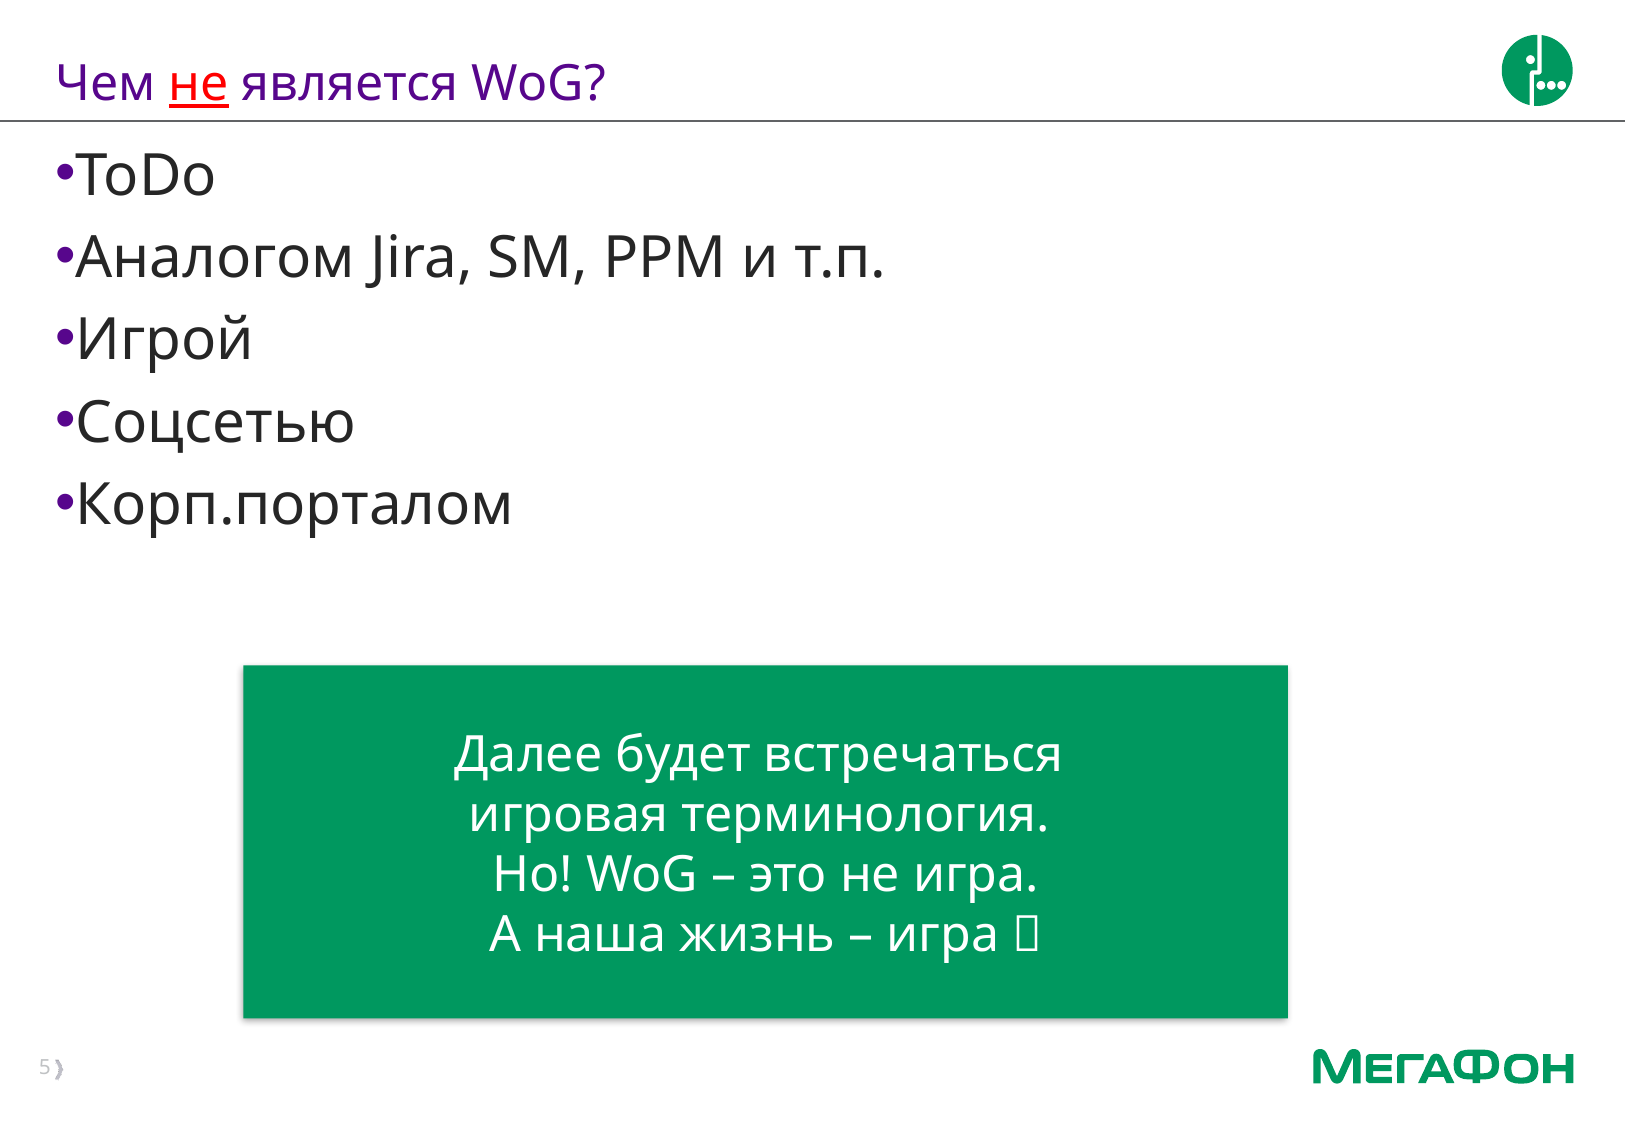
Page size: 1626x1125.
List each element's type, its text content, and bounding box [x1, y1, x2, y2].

slide_number 5 [0, 1049, 51, 1087]
picture [52, 1054, 65, 1083]
list ToDo Аналогом Jira, SM, PPM и т.п. Игрой Соцсетью Корп.порталом [55, 127, 1570, 1019]
title Чем не является WoG? [55, 0, 1477, 112]
text_box Далее будет встречаться игровая терминология. Но! WoG – это не игра. А наша жизнь – игра  [243, 665, 1289, 1019]
